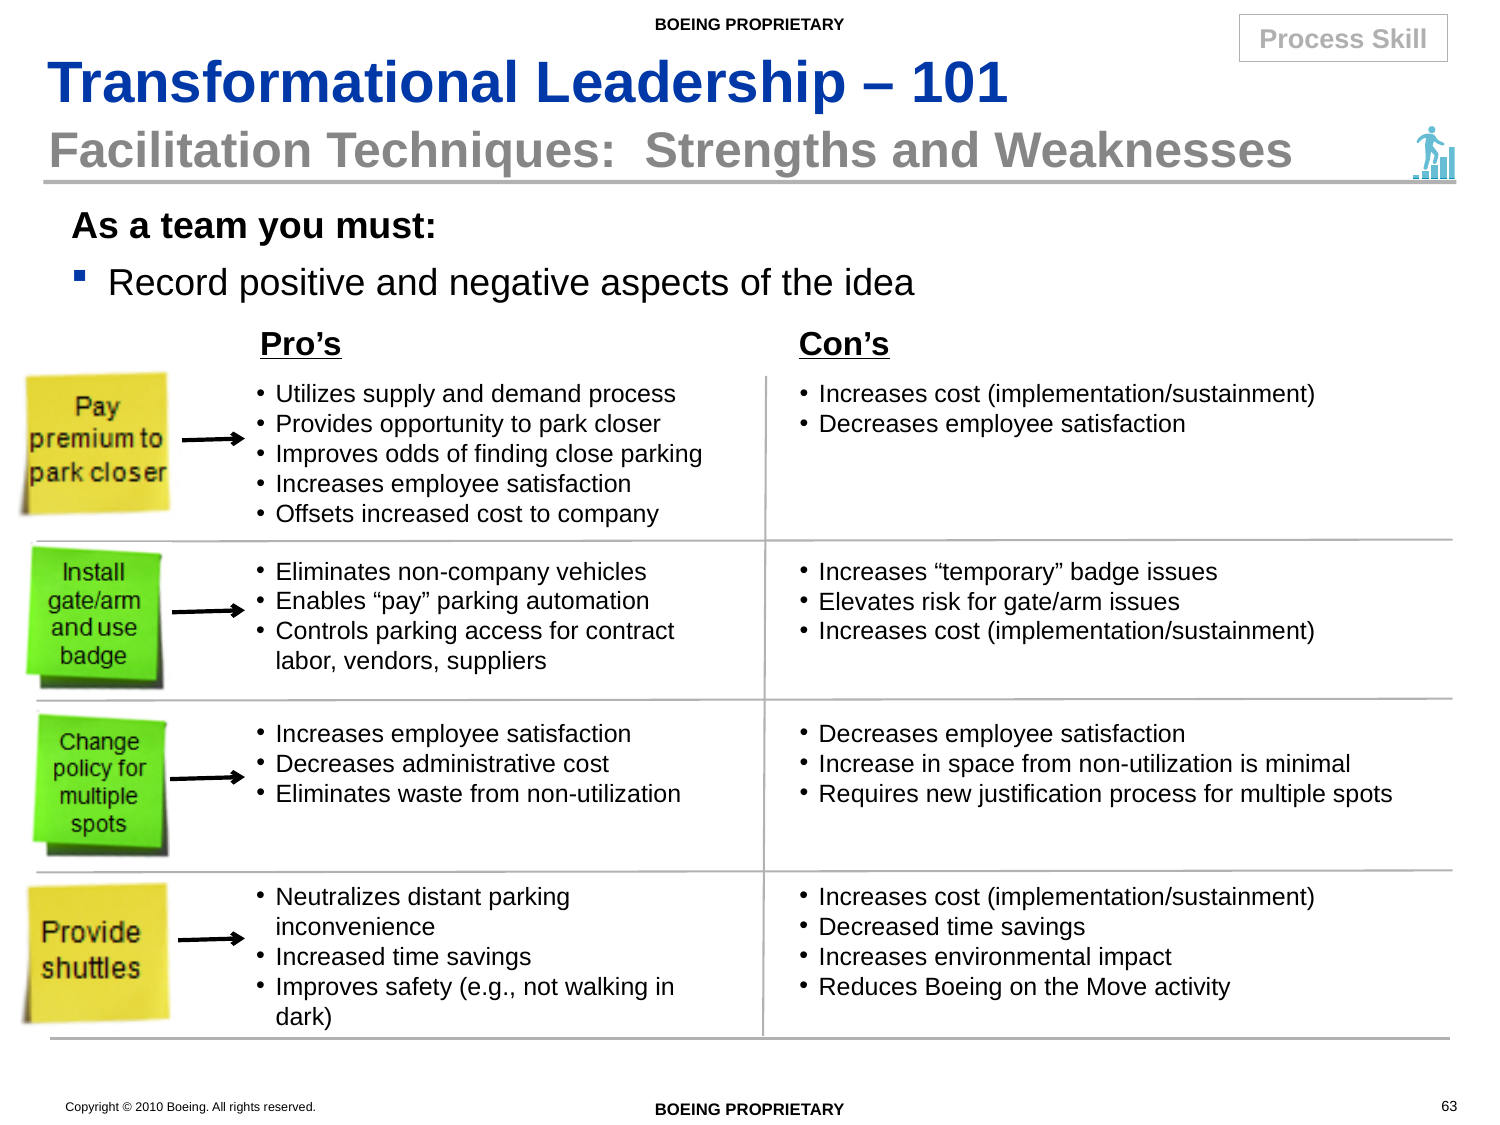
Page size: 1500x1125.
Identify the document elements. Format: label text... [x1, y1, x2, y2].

picture [29, 708, 170, 866]
text_box Neutralizes distant parking inconvenience Increased time savings Improves safety (e.g., not walking in dark) [241, 882, 754, 1038]
text_box Eliminates non-company vehicles Enables “pay” parking automation Controls parking access for contract labor, vendors, suppliers [241, 550, 691, 683]
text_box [177, 609, 246, 613]
slide_number 63 [1048, 1087, 1459, 1124]
text_box Increases cost (implementation/sustainment) Decreased time savings Increases environmental impact Reduces Boeing on the Move activity [784, 882, 1434, 1008]
text_box Increases employee satisfaction Decreases administrative cost Eliminates waste from non-utilization [241, 710, 728, 815]
text_box Increases “temporary” badge issues Elevates risk for gate/arm issues Increases cost (implementation/sustainment) [784, 550, 1425, 653]
text_box Increases cost (implementation/sustainment) Decreases employee satisfaction [784, 370, 1494, 445]
text_box Utilizes supply and demand process Provides opportunity to park closer Improves odds of finding close parking Increases employee satisfaction Offsets increased cost to company [241, 370, 721, 535]
text_box Con’s [783, 314, 944, 370]
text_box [762, 375, 767, 1037]
title Facilitation Techniques: Strengths and Weaknesses [0, 106, 1500, 181]
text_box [175, 776, 246, 780]
picture [23, 542, 172, 694]
text_box Pro’s [245, 314, 383, 370]
text_box Process Skill [1239, 14, 1448, 62]
picture [17, 368, 182, 521]
text_box Decreases employee satisfaction Increase in space from non-utilization is minimal Requires new justification process for multiple spots [784, 709, 1469, 815]
text_box As a team you must: Record positive and negative aspects of the idea [37, 193, 1463, 311]
picture [20, 880, 178, 1034]
